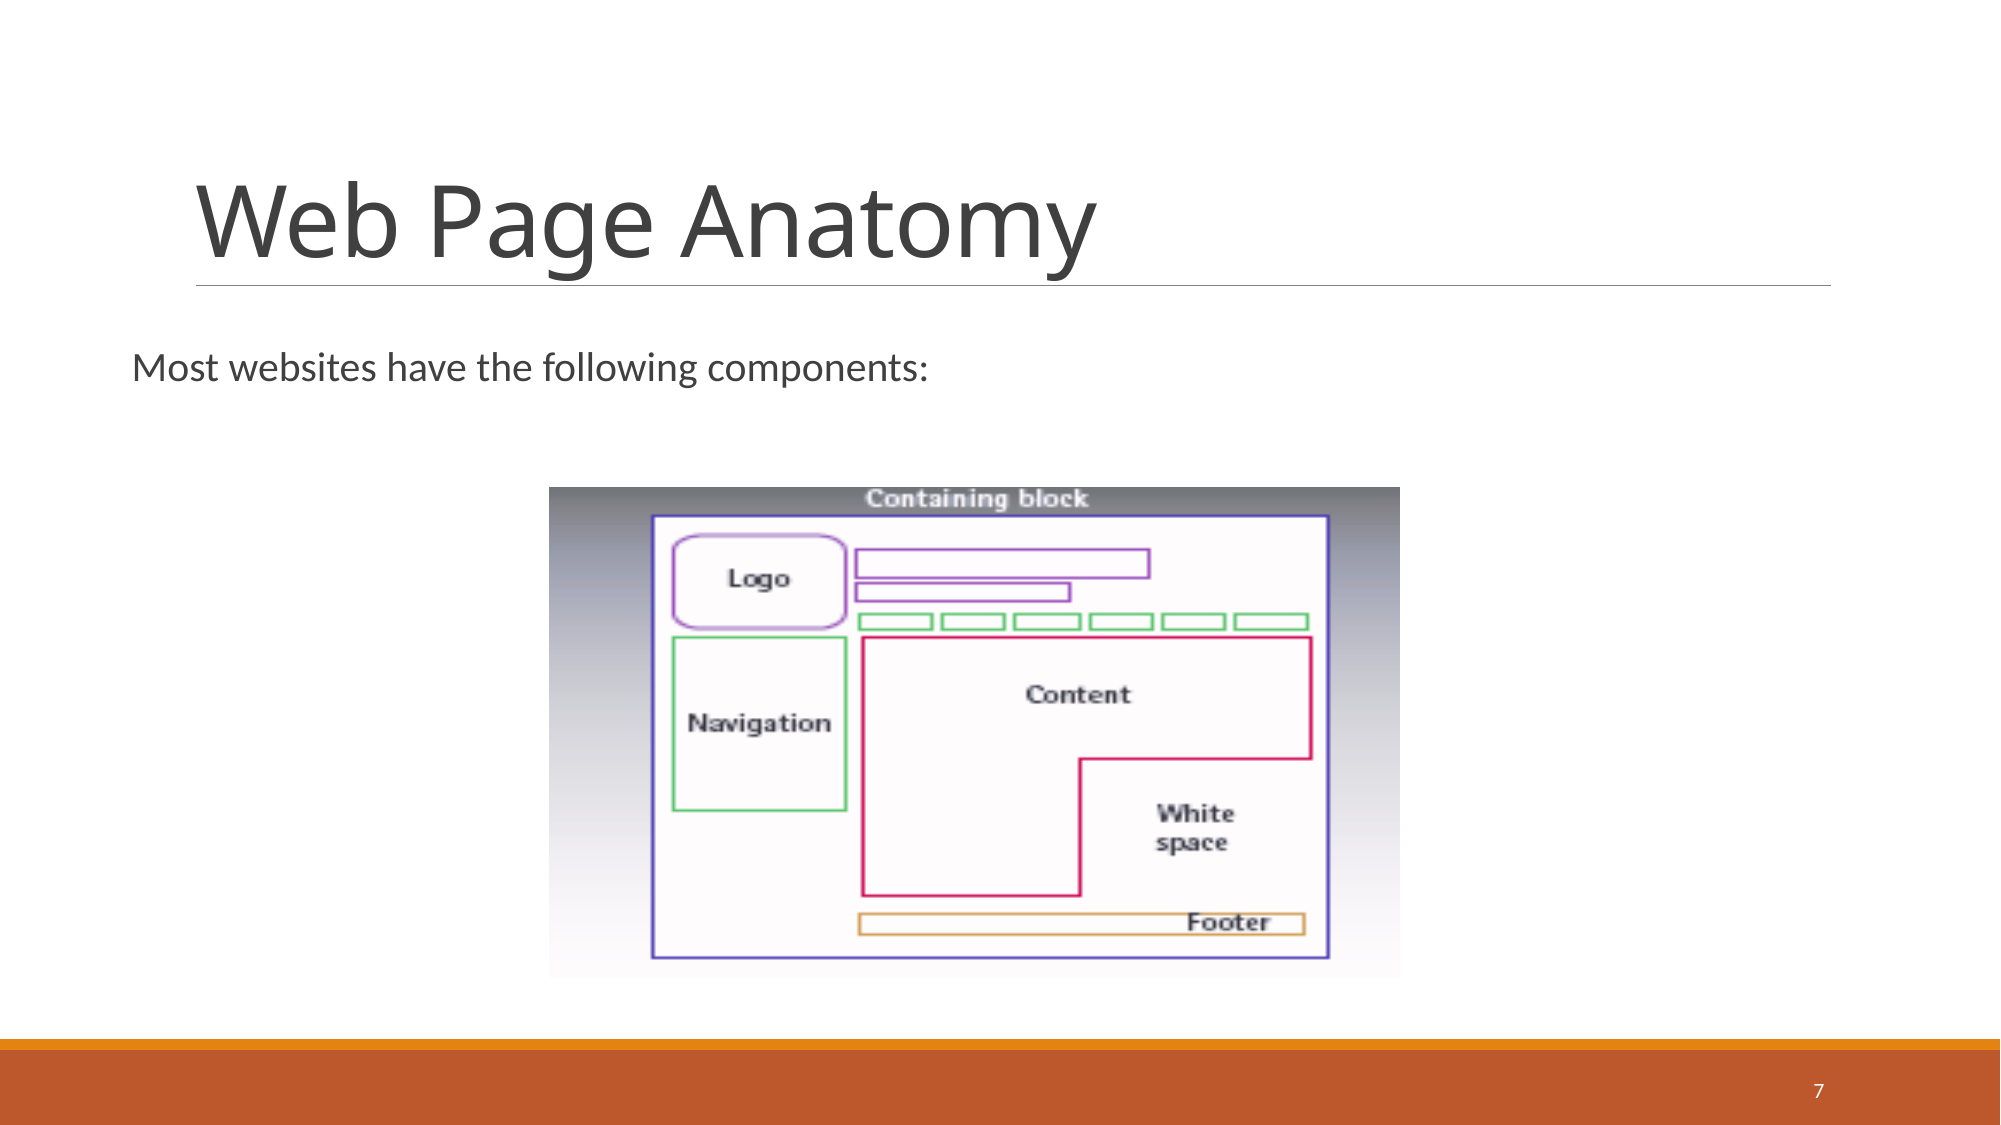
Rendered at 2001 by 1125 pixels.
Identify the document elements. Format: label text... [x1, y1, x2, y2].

slide_number 7 [1624, 1059, 1840, 1120]
list Most websites have the following components: [116, 337, 1917, 1013]
title Web Page Anatomy [180, 47, 1830, 285]
picture [549, 486, 1401, 979]
